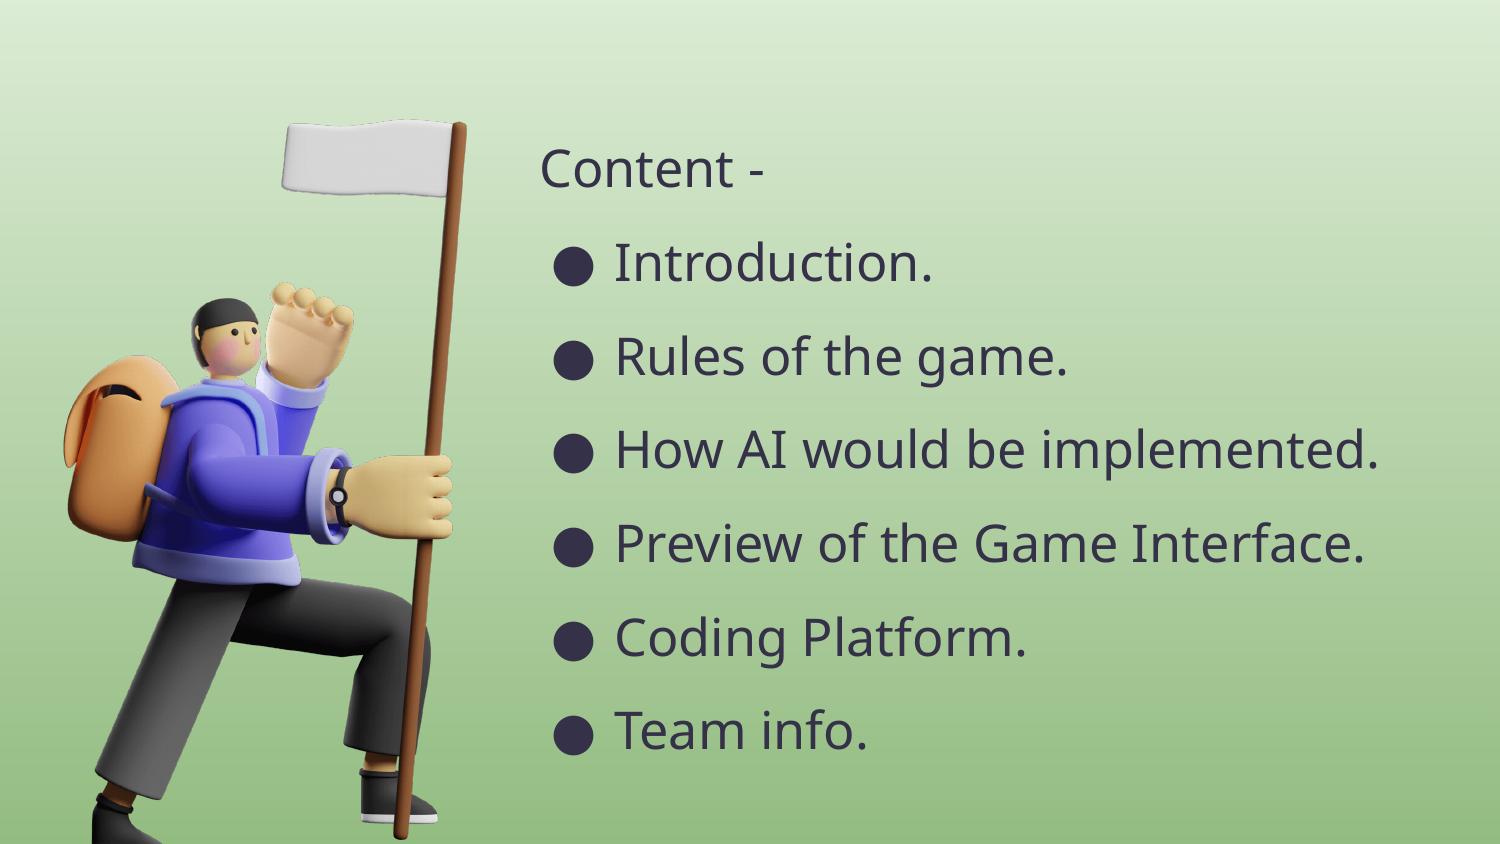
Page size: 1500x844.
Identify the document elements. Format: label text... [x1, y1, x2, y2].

text_box Content - Introduction. Rules of the game. How AI would be implemented. Preview of the Game Interface. Coding Platform. Team info. [524, 89, 1432, 776]
picture [63, 119, 467, 844]
